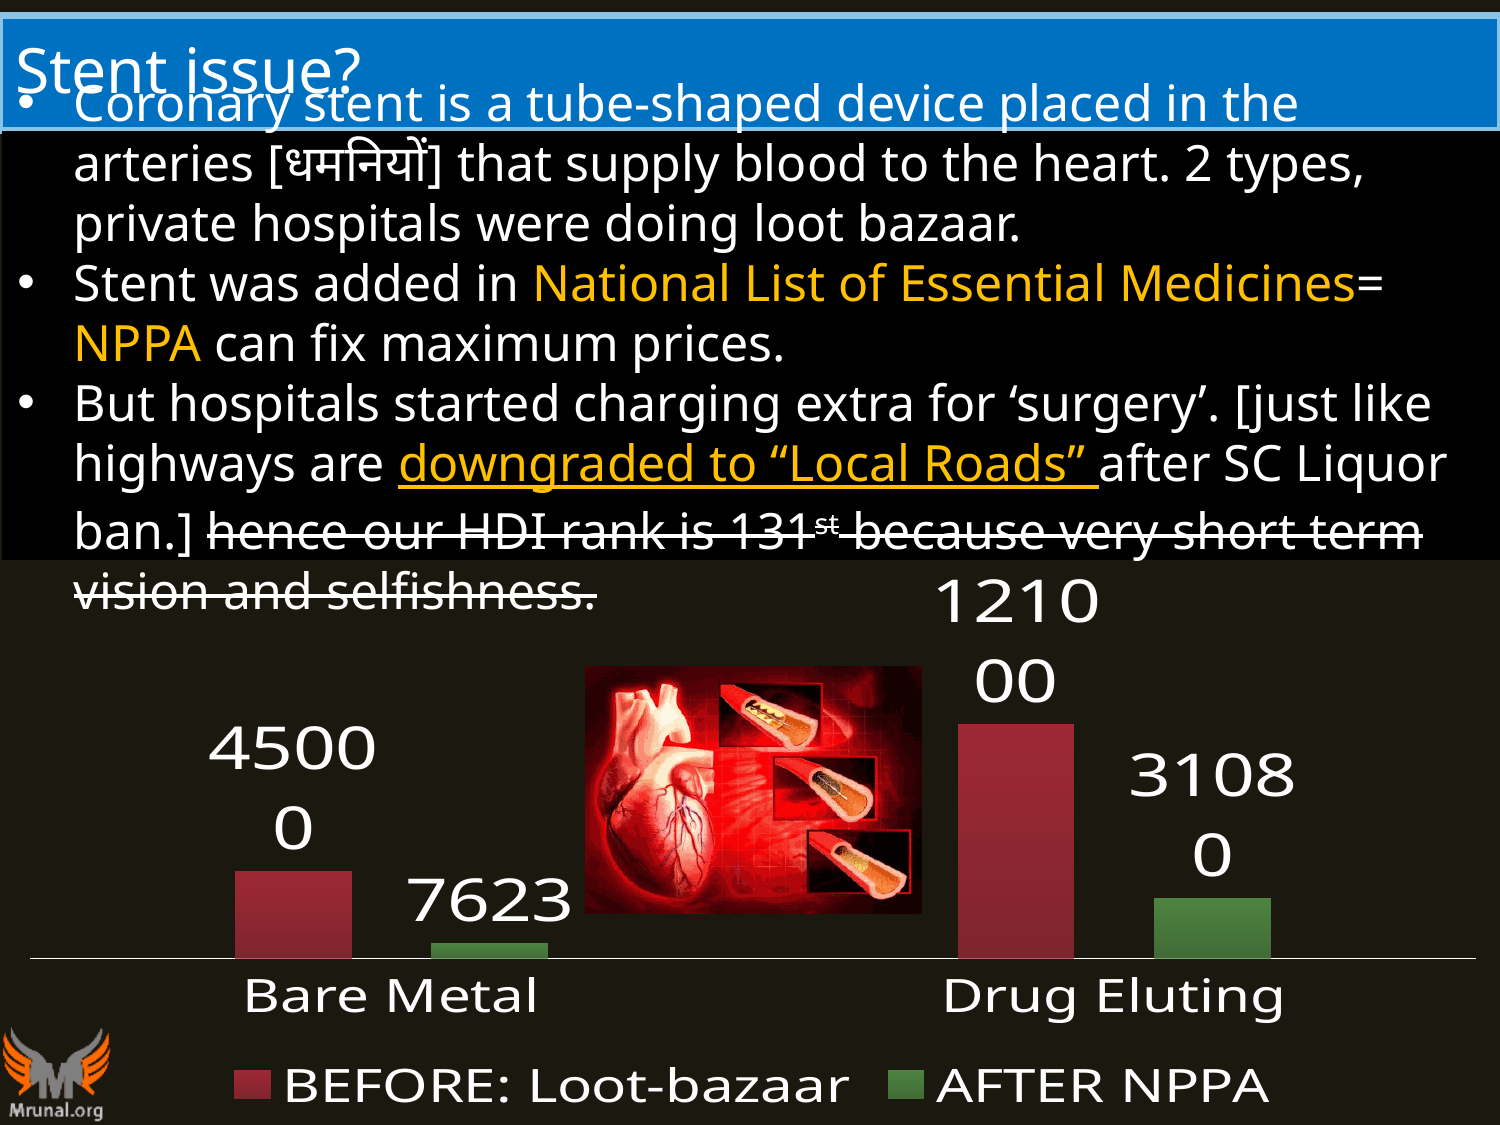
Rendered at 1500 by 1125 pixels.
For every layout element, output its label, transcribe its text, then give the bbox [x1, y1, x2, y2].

chart [0, 559, 1500, 1125]
title Stent issue? [0, 12, 1500, 134]
text_box Coronary stent is a tube-shaped device placed in the arteries [धमनियों] that supply blood to the heart. 2 types, private hospitals were doing loot bazaar. Stent was added in National List of Essential Medicines= NPPA can fix maximum prices. But hospitals started charging extra for ‘surgery’. [just like highways are downgraded to “Local Roads” after SC Liquor ban.] hence our HDI rank is 131st because very short term vision and selfishness. [2, 131, 1500, 559]
picture [585, 666, 922, 914]
